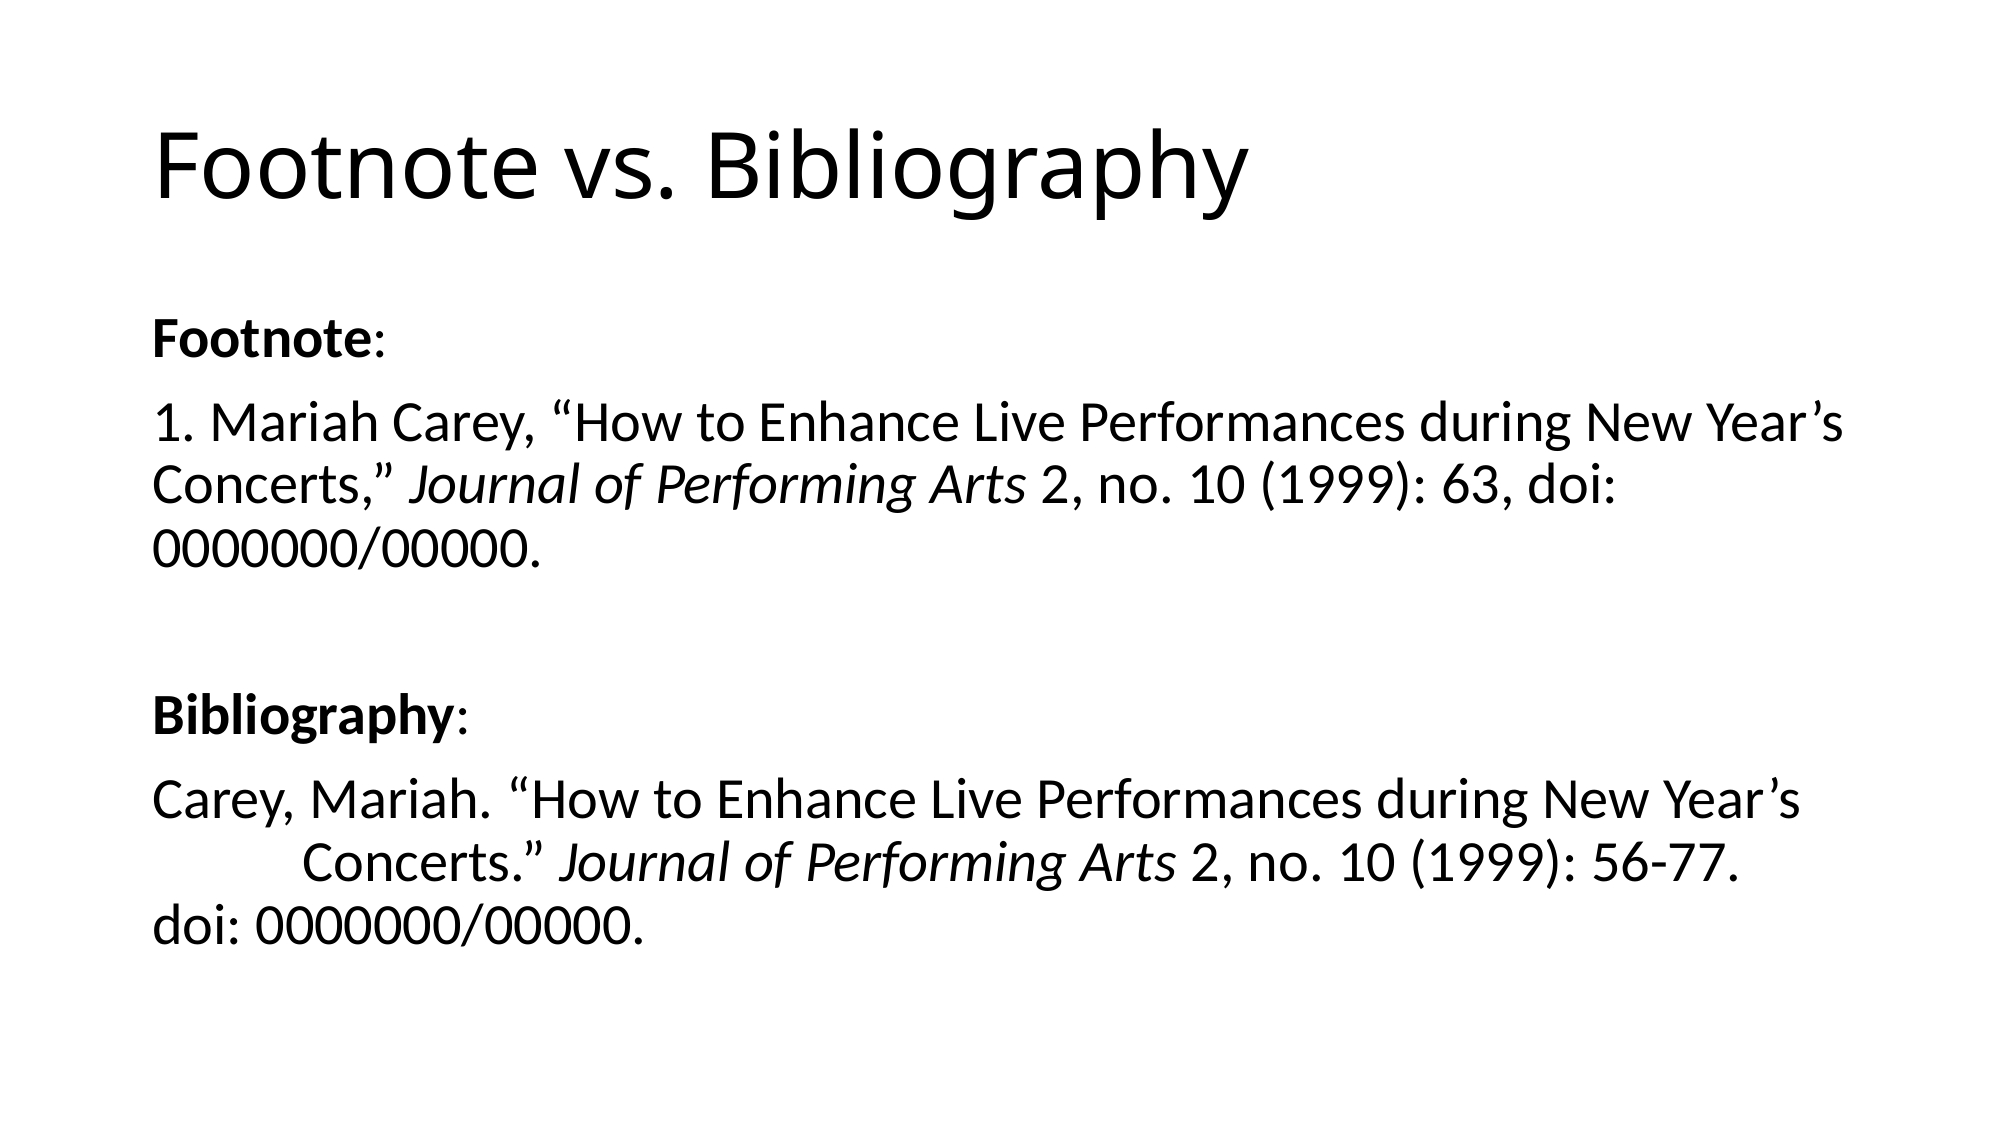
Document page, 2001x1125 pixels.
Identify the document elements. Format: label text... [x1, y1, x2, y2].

list Footnote: 1. Mariah Carey, “How to Enhance Live Performances during New Year’s Concerts,” Journal of Performing Arts 2, no. 10 (1999): 63, doi: 0000000/00000. Bibliography: Carey, Mariah. “How to Enhance Live Performances during New Year’s Concerts.” Journal of Performing Arts 2, no. 10 (1999): 56-77. doi: 0000000/00000. [137, 299, 1863, 1014]
title Footnote vs. Bibliography [137, 59, 1863, 278]
